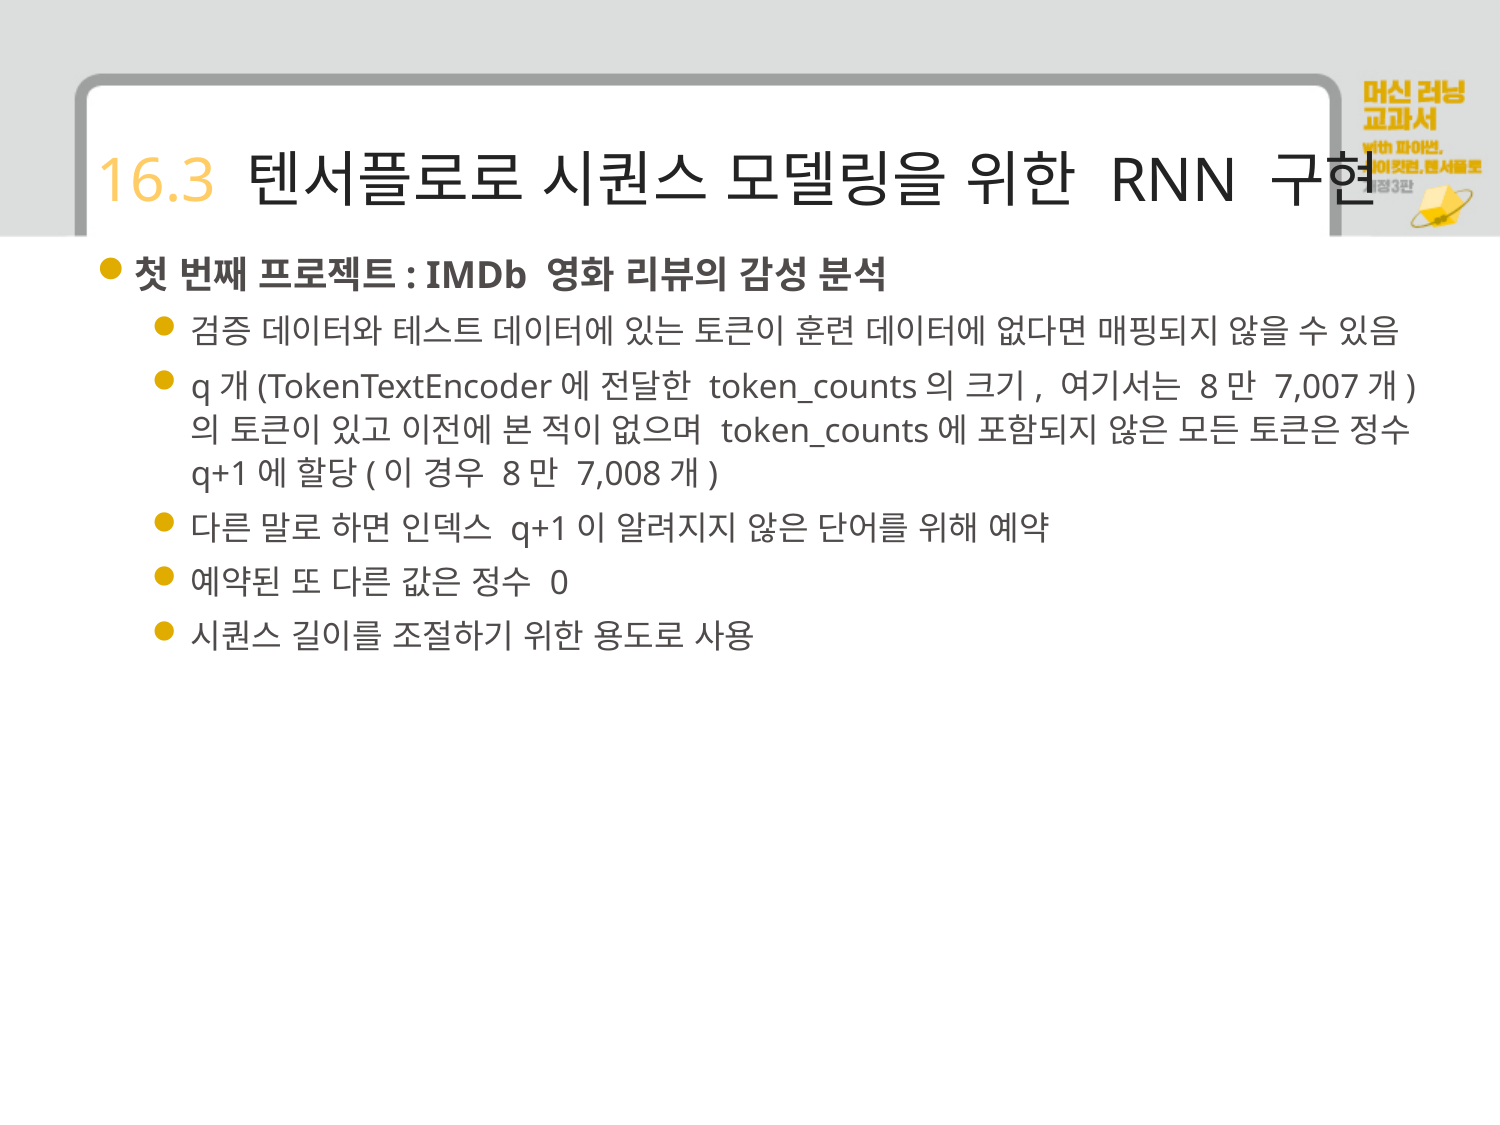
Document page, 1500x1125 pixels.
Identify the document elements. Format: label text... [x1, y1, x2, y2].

list 첫 번째 프로젝트: IMDb 영화 리뷰의 감성 분석 검증 데이터와 테스트 데이터에 있는 토큰이 훈련 데이터에 없다면 매핑되지 않을 수 있음 q개(TokenTextEncoder에 전달한 token_counts의 크기, 여기서는 8만 7,007개)의 토큰이 있고 이전에 본 적이 없으며 token_counts에 포함되지 않은 모든 토큰은 정수 q+1에 할당(이 경우 8만 7,008개) 다른 말로 하면 인덱스 q+1이 알려지지 않은 단어를 위해 예약 예약된 또 다른 값은 정수 0 시퀀스 길이를 조절하기 위한 용도로 사용 [81, 239, 1450, 1054]
picture [0, 0, 1500, 1125]
title 16.3 텐서플로로 시퀀스 모델링을 위한 RNN 구현 [81, 90, 1412, 222]
